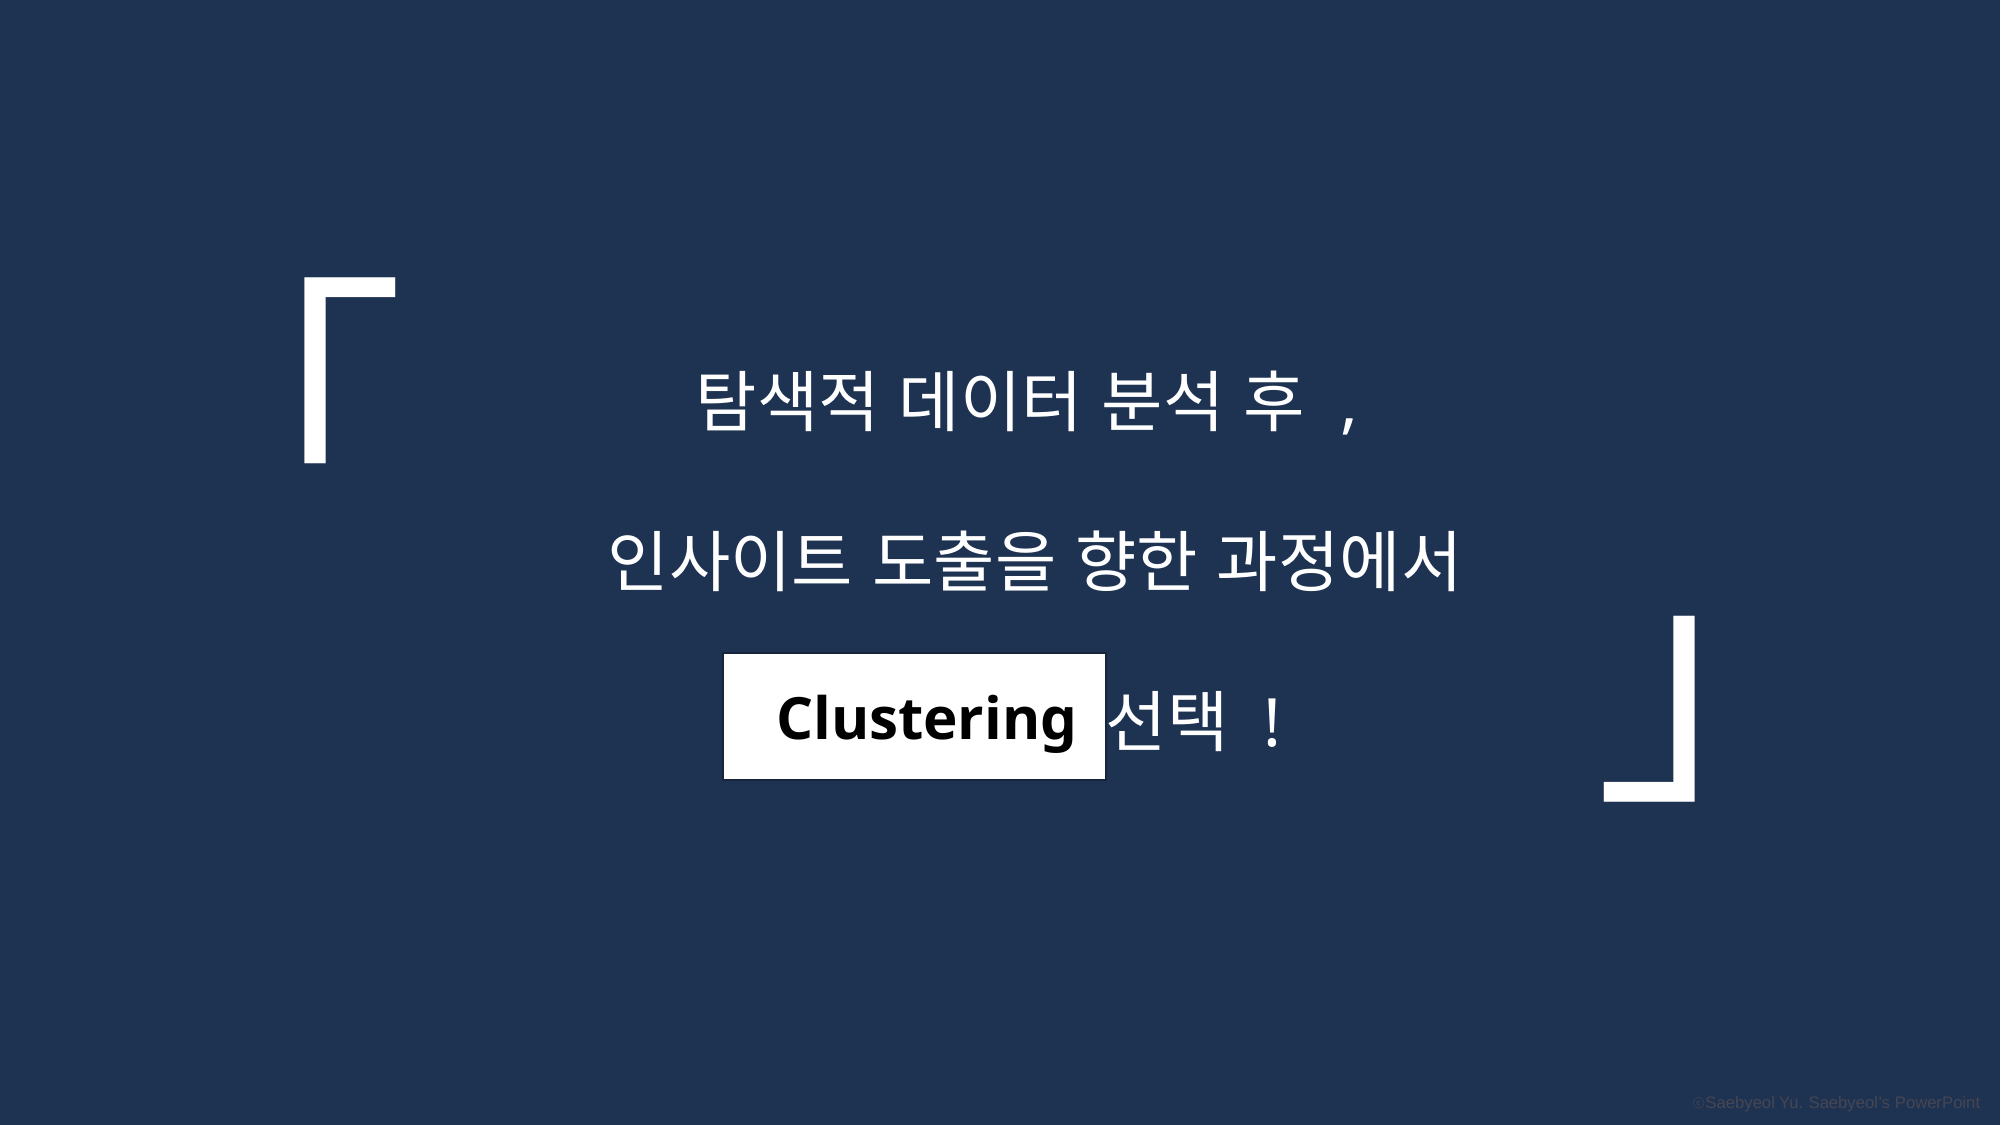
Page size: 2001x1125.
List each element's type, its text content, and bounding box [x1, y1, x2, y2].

text_box 탐색적 데이터 분석 후 , 인사이트 도출을 향한 과정에서 선택 ! [468, 352, 1603, 768]
text_box [722, 652, 1107, 781]
text_box Clustering [761, 673, 1107, 759]
text_box 」 [207, 0, 421, 598]
text_box 」 [1579, 482, 1793, 1125]
